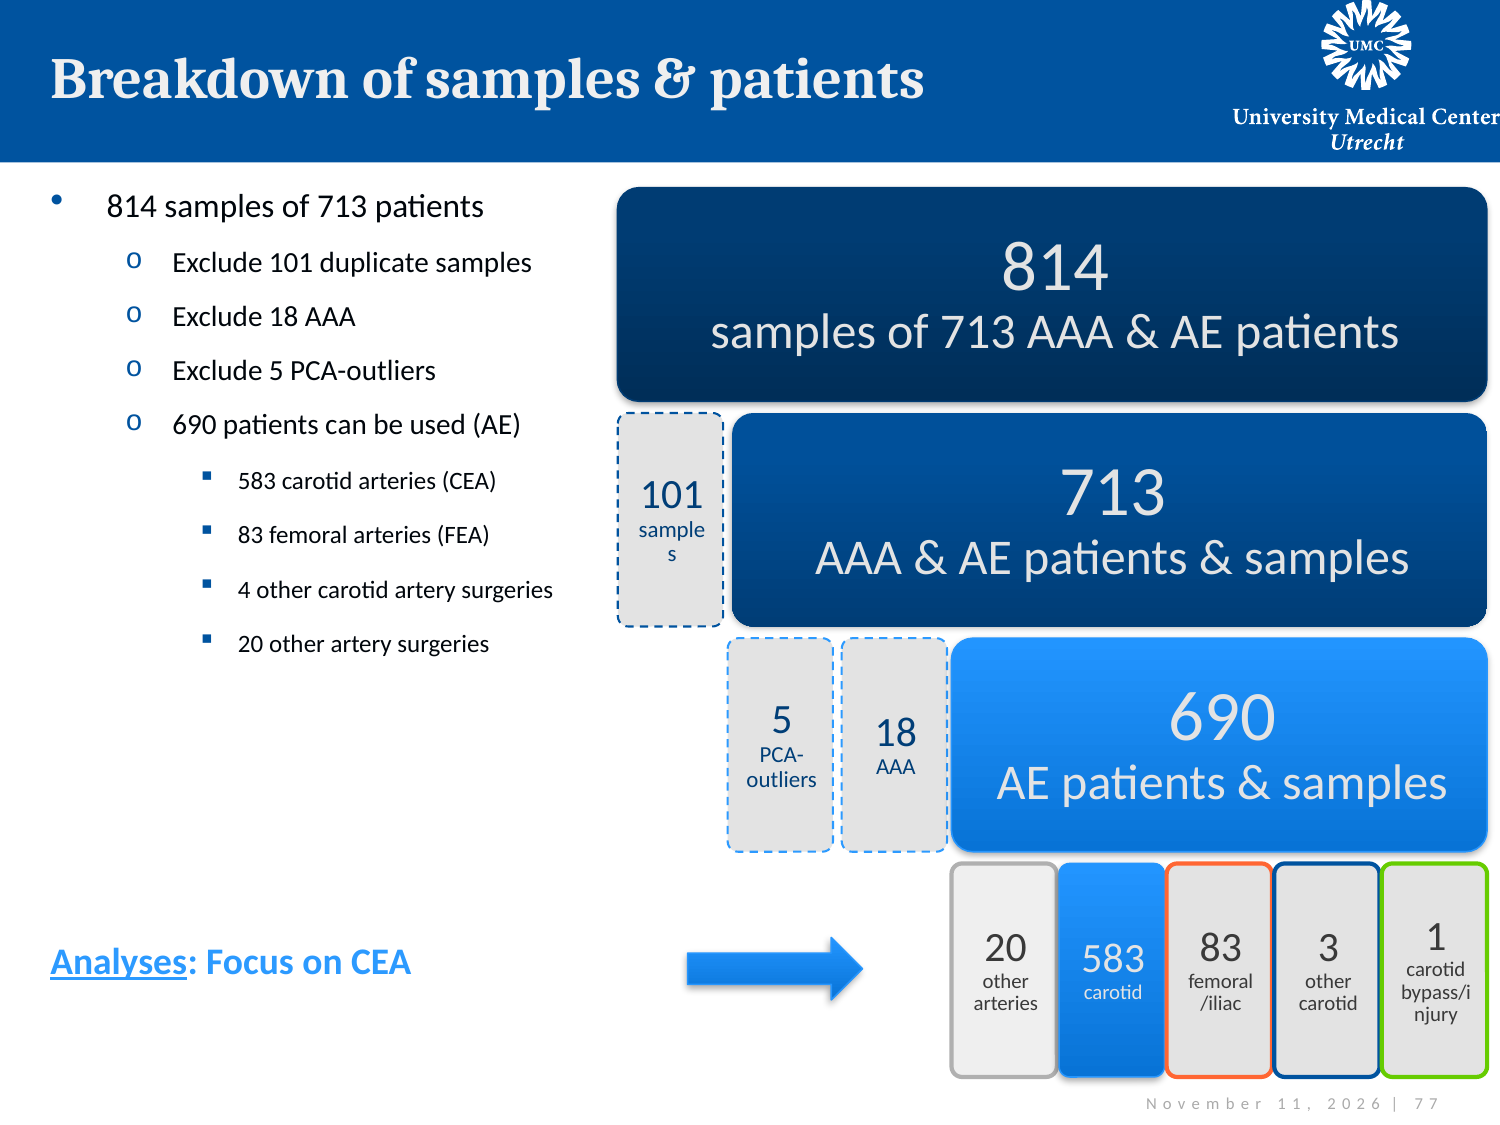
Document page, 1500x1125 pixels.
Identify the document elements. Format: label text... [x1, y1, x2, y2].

title Breakdown of samples & patients [34, 0, 1238, 151]
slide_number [1068, 1087, 1453, 1118]
list 814 samples of 713 patients Exclude 101 duplicate samples Exclude 18 AAA Exclude 5 PCA-outliers 690 patients can be used (AE) 583 carotid arteries (CEA) 83 femoral arteries (FEA) 4 other carotid artery surgeries 20 other artery surgeries Analyses: Focus on CEA [35, 162, 663, 1078]
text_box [617, 187, 1488, 1078]
